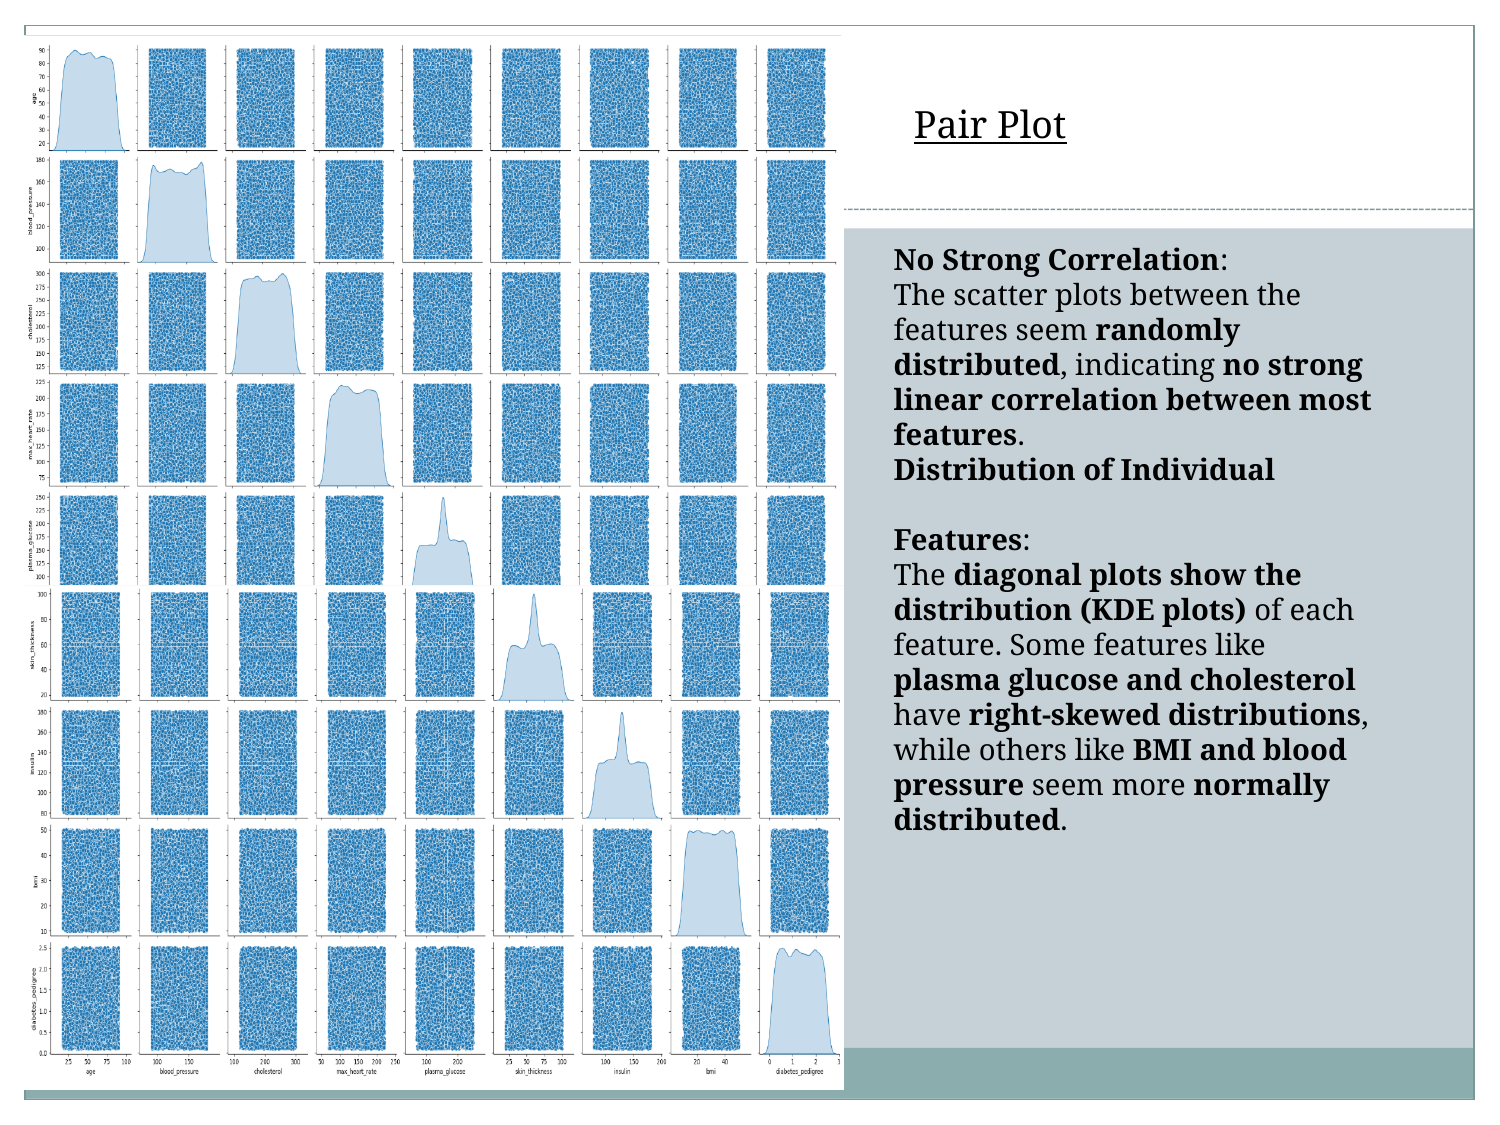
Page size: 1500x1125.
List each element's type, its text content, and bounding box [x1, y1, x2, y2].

text_box No Strong Correlation: The scatter plots between the features seem randomly distributed, indicating no strong linear correlation between most features. Distribution of Individual Features: The diagonal plots show the distribution (KDE plots) of each feature. Some features like plasma glucose and cholesterol have right-skewed distributions, while others like BMI and blood pressure seem more normally distributed. [878, 234, 1395, 889]
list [23, 34, 844, 584]
picture [23, 585, 844, 1091]
text_box Pair Plot [899, 93, 1082, 154]
